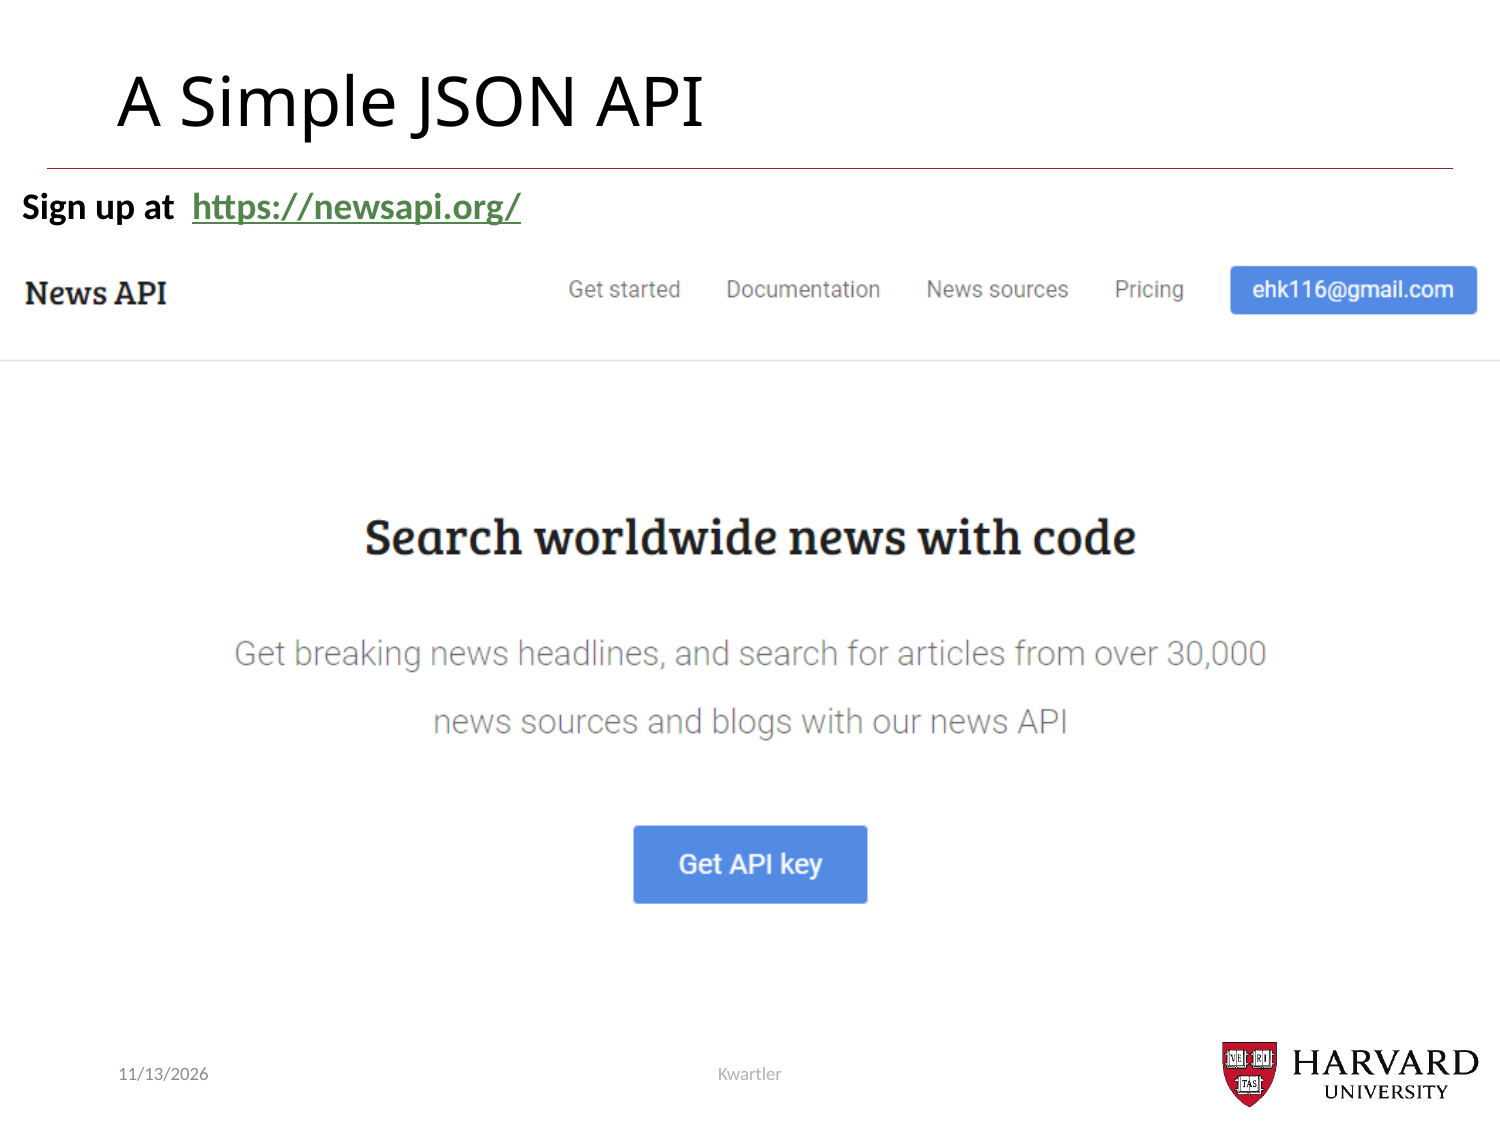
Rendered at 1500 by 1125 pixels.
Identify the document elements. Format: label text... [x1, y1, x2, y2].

footer Kwartler [496, 1042, 1004, 1103]
text_box Sign up at https://newsapi.org/ [7, 174, 537, 235]
picture [0, 235, 1500, 965]
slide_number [103, 1042, 441, 1103]
picture [1200, 1024, 1500, 1125]
title A Simple JSON API [103, 59, 1397, 157]
